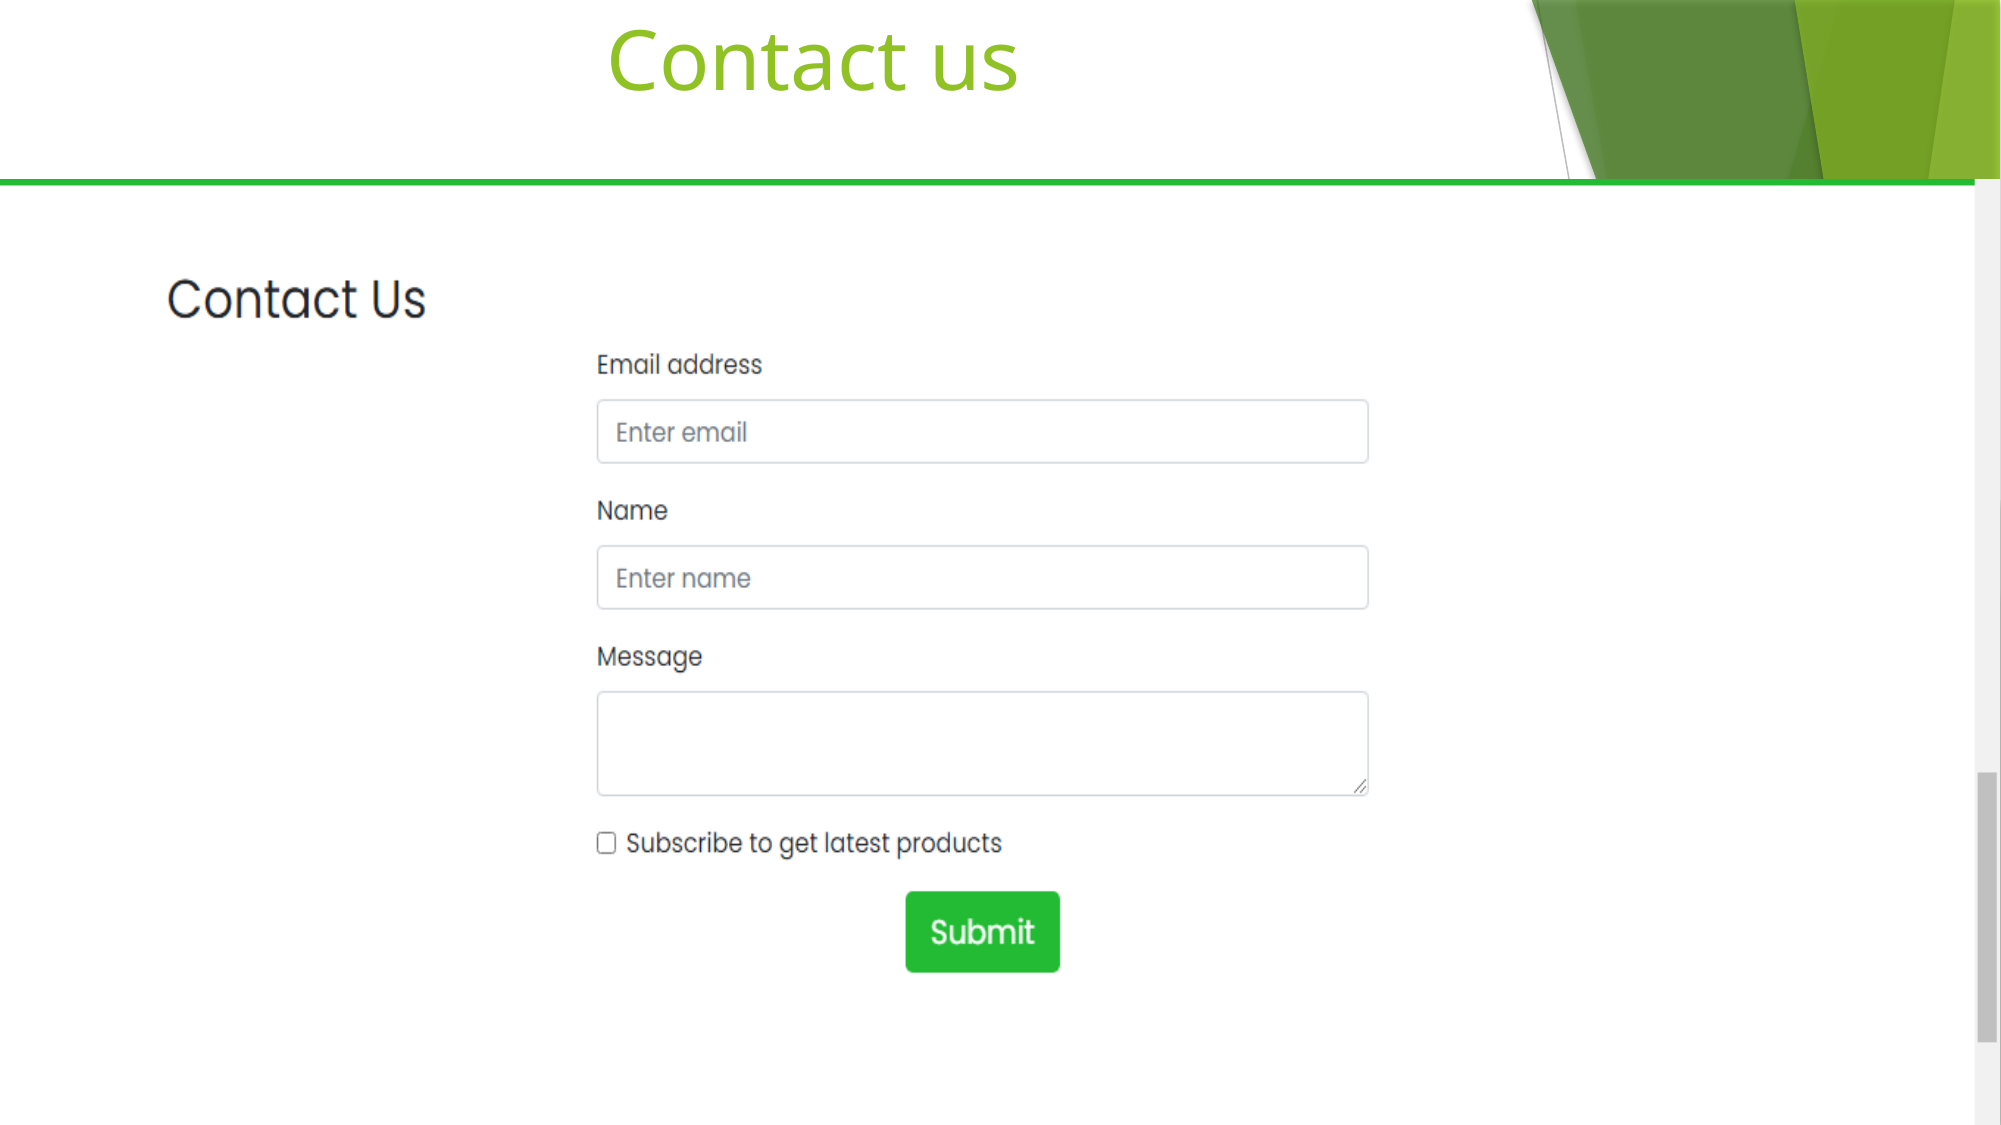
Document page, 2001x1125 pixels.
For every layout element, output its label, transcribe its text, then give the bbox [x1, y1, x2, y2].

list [0, 178, 2000, 1125]
title Contact us [109, 0, 1520, 140]
